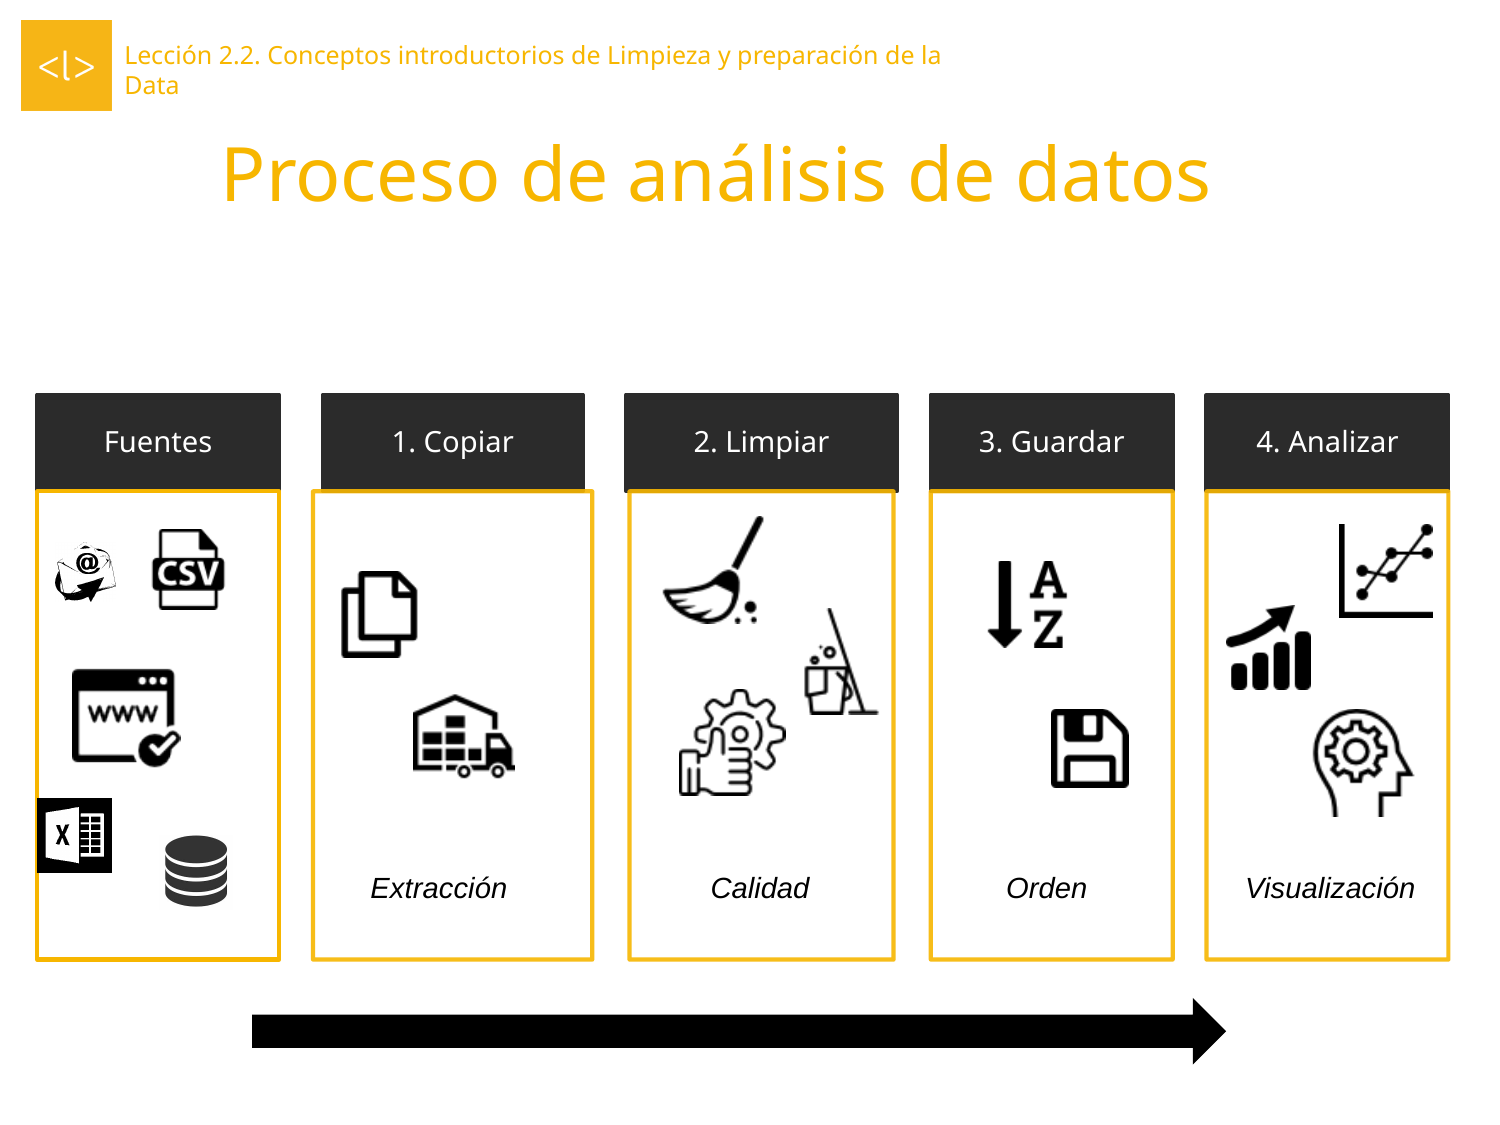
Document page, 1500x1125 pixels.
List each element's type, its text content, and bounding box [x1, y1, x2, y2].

picture [72, 663, 182, 773]
picture [1051, 709, 1130, 788]
picture [335, 570, 423, 658]
picture [21, 20, 112, 111]
picture [678, 689, 786, 797]
picture [984, 560, 1071, 648]
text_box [37, 246, 1449, 1108]
picture [148, 529, 229, 611]
picture [37, 798, 112, 873]
picture [158, 835, 234, 910]
picture [55, 542, 116, 603]
picture [788, 607, 896, 715]
picture [1310, 709, 1418, 817]
title Lección 2.2. Conceptos introductorios de Limpieza y preparación de la Data [116, 34, 962, 105]
picture [413, 685, 516, 788]
picture [1339, 524, 1433, 618]
picture [1225, 604, 1311, 690]
text_box Proceso de análisis de datos [205, 118, 1412, 225]
picture [660, 516, 768, 624]
